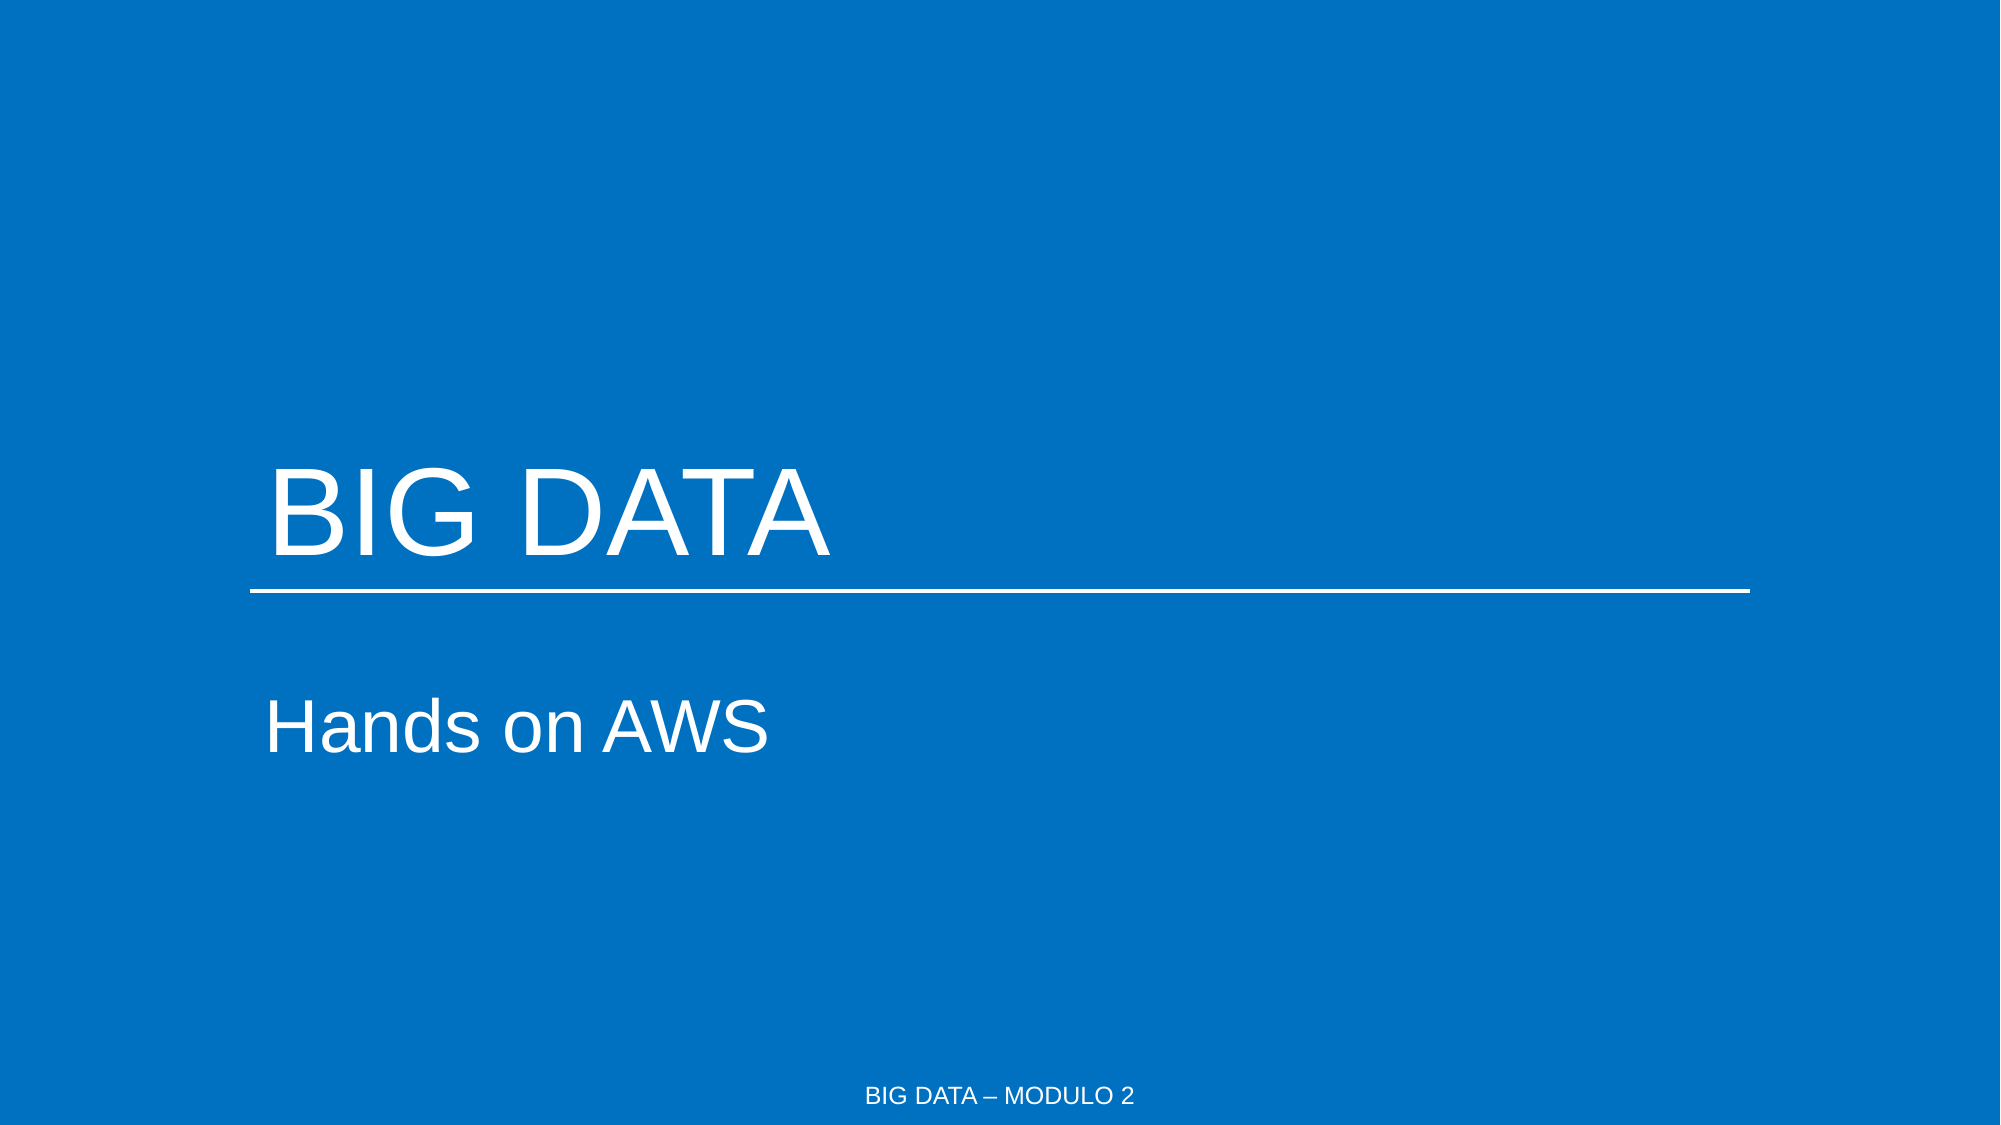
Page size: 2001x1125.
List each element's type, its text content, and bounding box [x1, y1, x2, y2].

subtitle Hands on AWS [249, 592, 1750, 865]
title BIG DATA [251, 198, 1752, 590]
